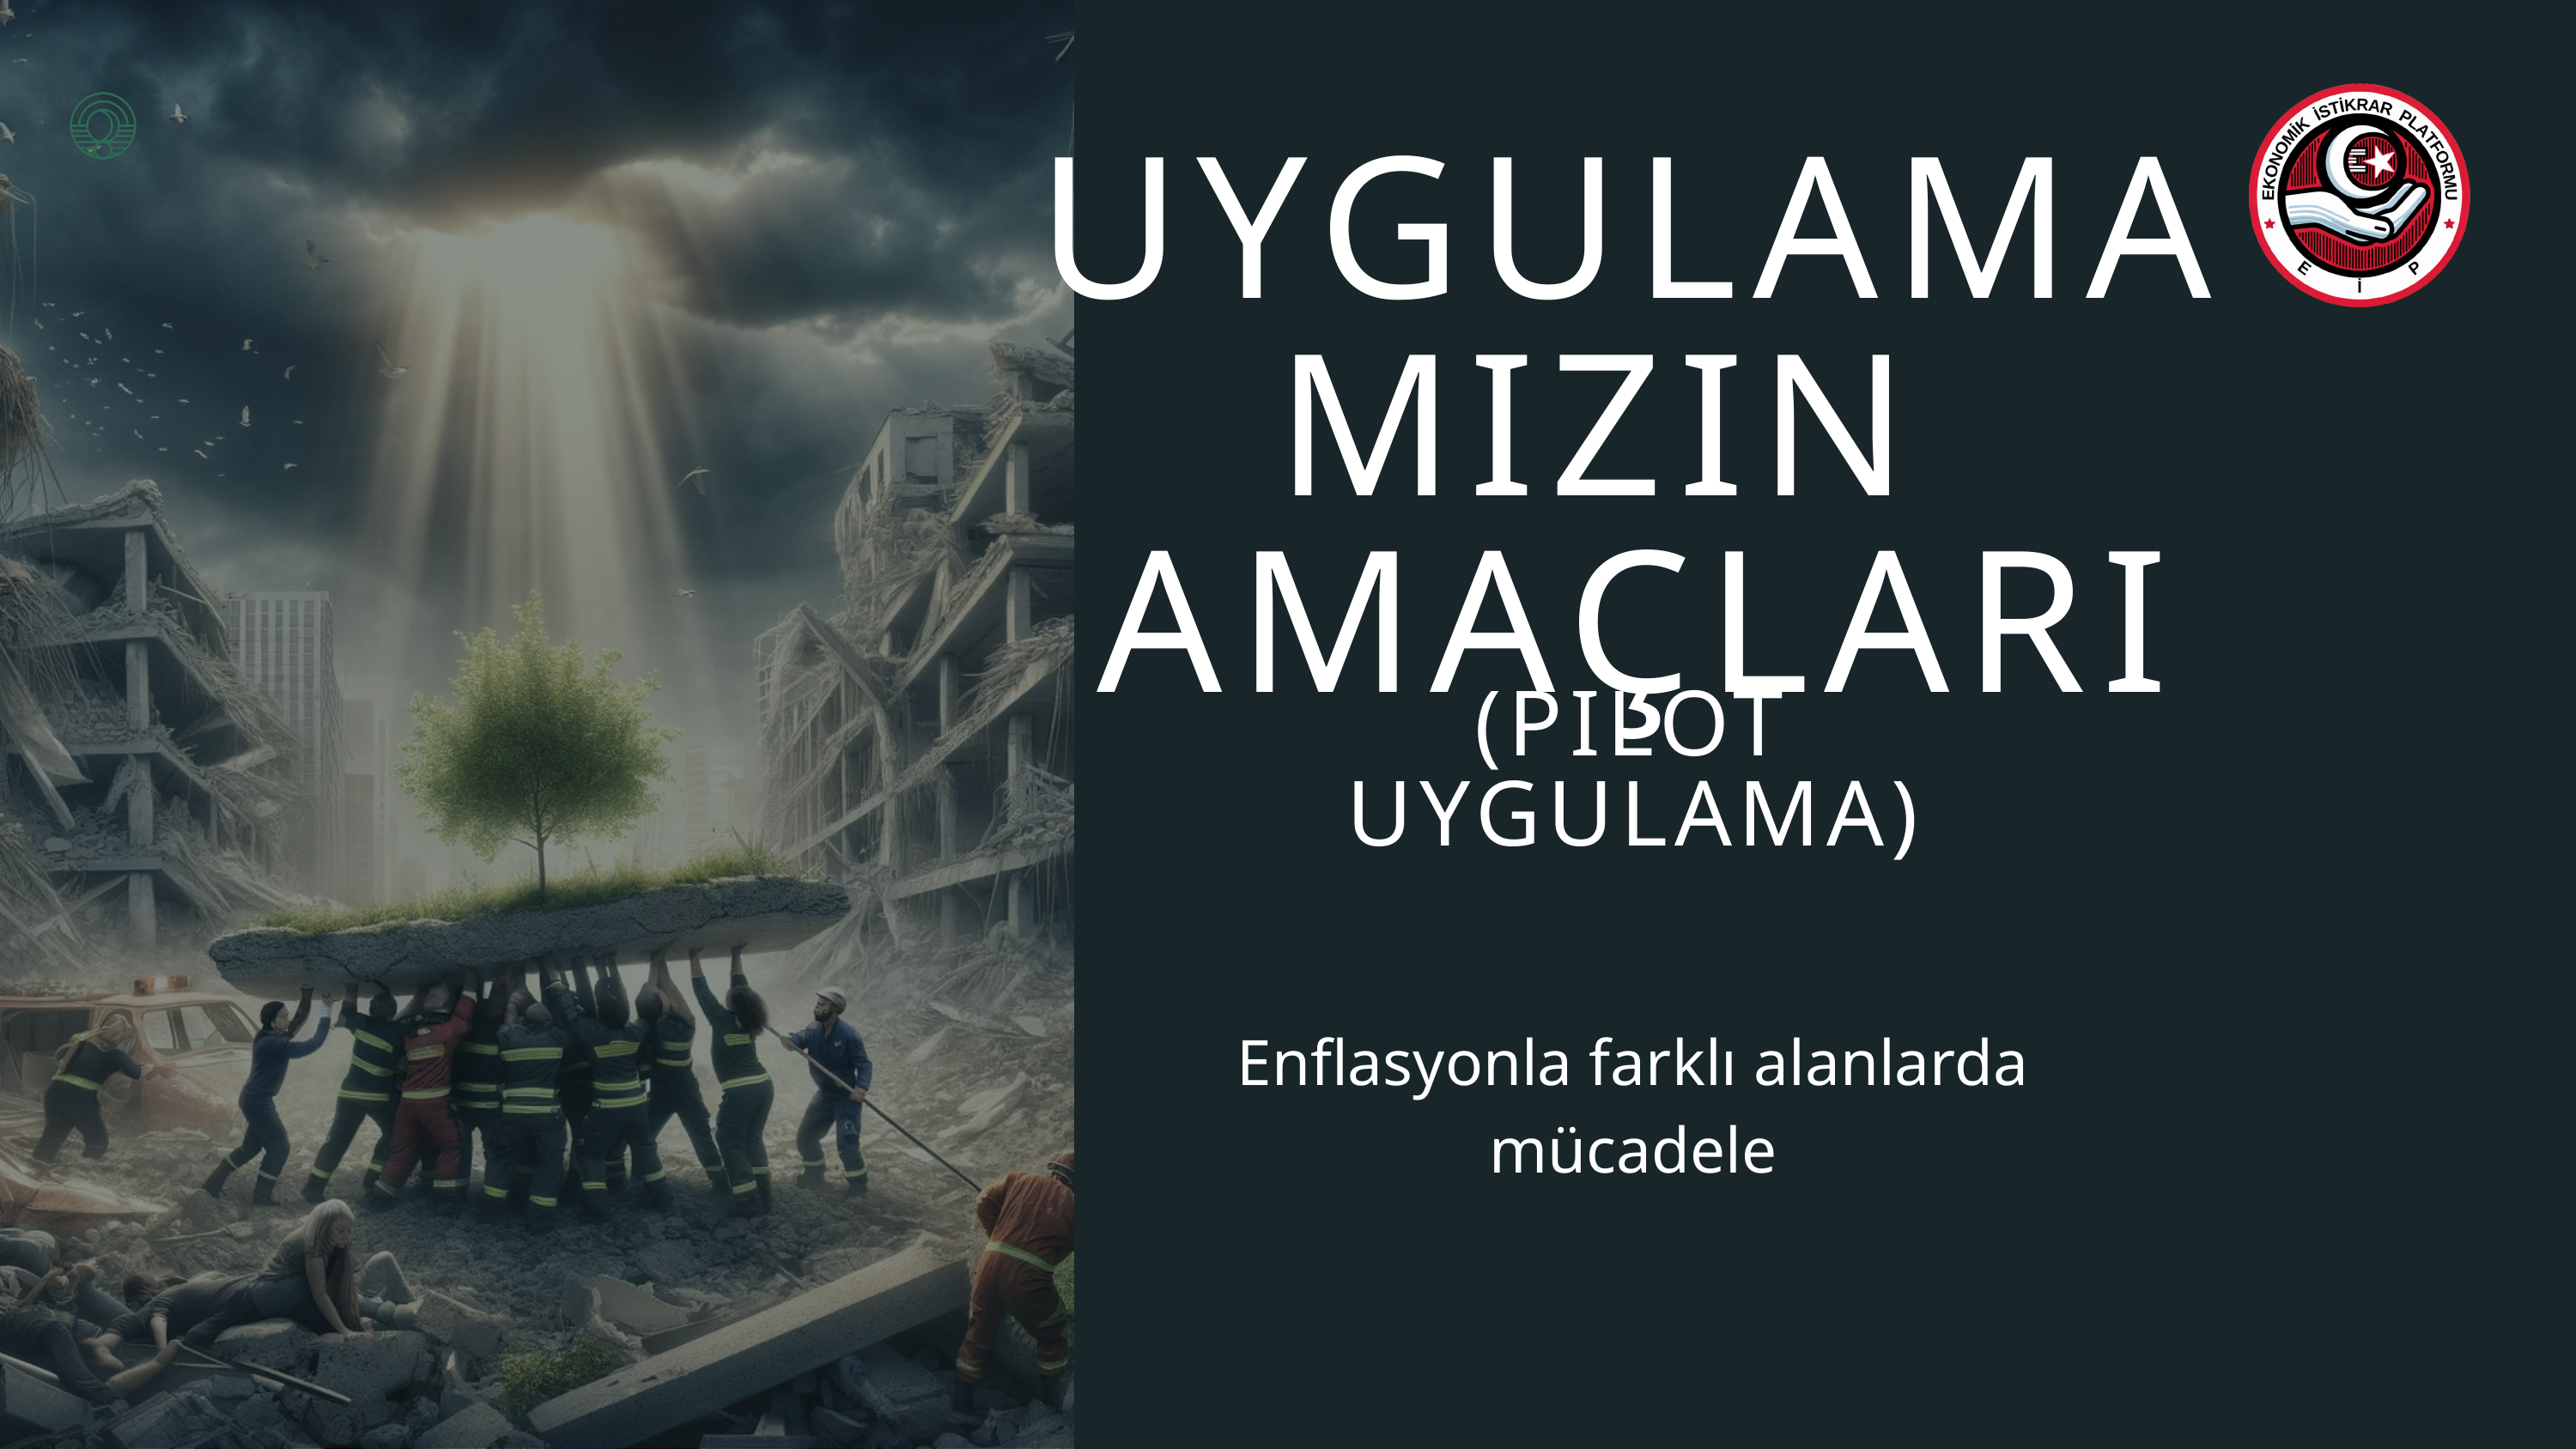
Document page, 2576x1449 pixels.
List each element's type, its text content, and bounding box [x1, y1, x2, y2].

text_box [0, 0, 1075, 1449]
text_box [2233, 70, 2485, 324]
text_box UYGULAMAMIZIN AMAÇLARI [1078, 141, 2233, 732]
text_box Enflasyonla farklı alanlarda mücadele [1193, 1010, 2074, 1186]
text_box (PILOT UYGULAMA) [1337, 683, 1929, 864]
